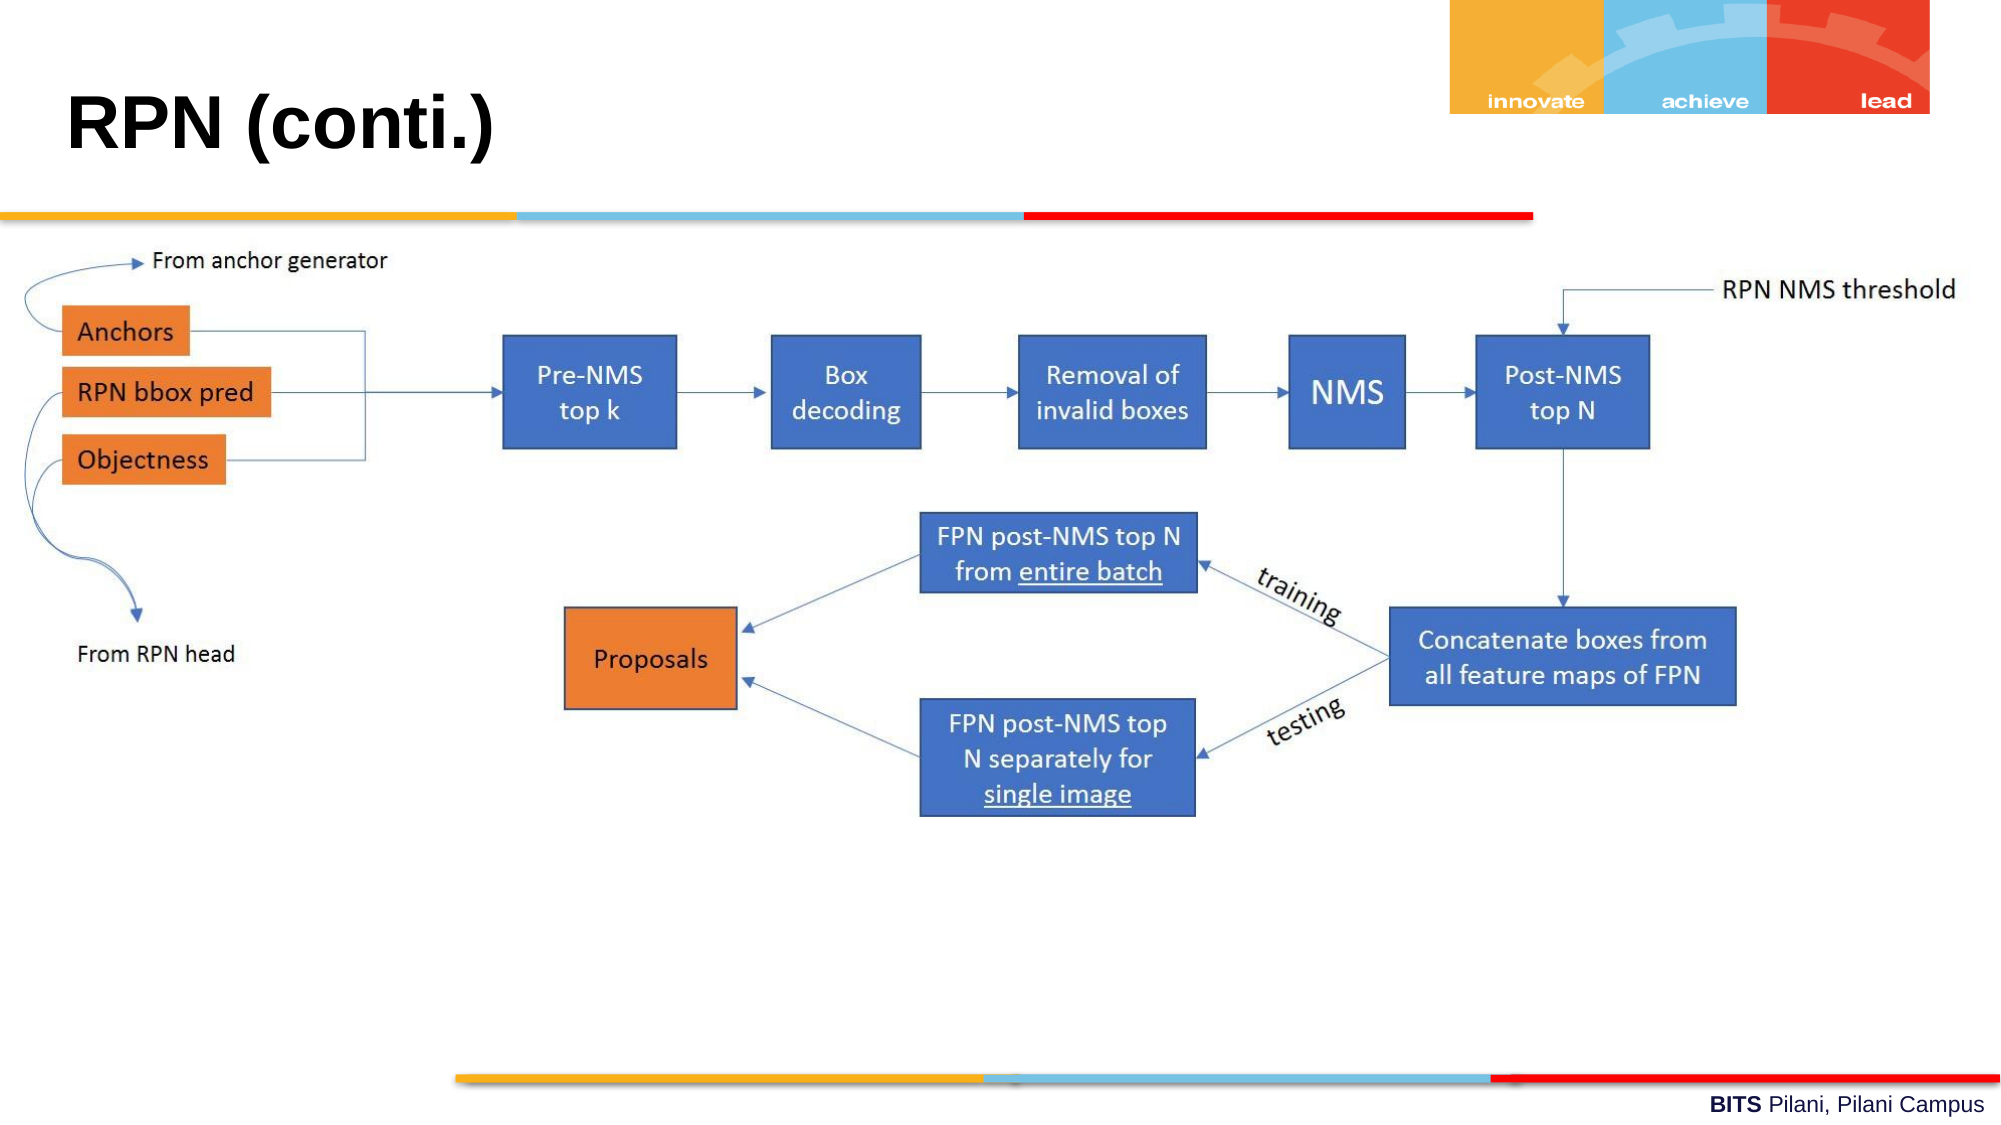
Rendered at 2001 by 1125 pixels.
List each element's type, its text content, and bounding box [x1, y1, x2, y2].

list RPN (conti.) [66, 24, 1450, 213]
picture [1449, 0, 1930, 114]
picture [24, 237, 1976, 829]
